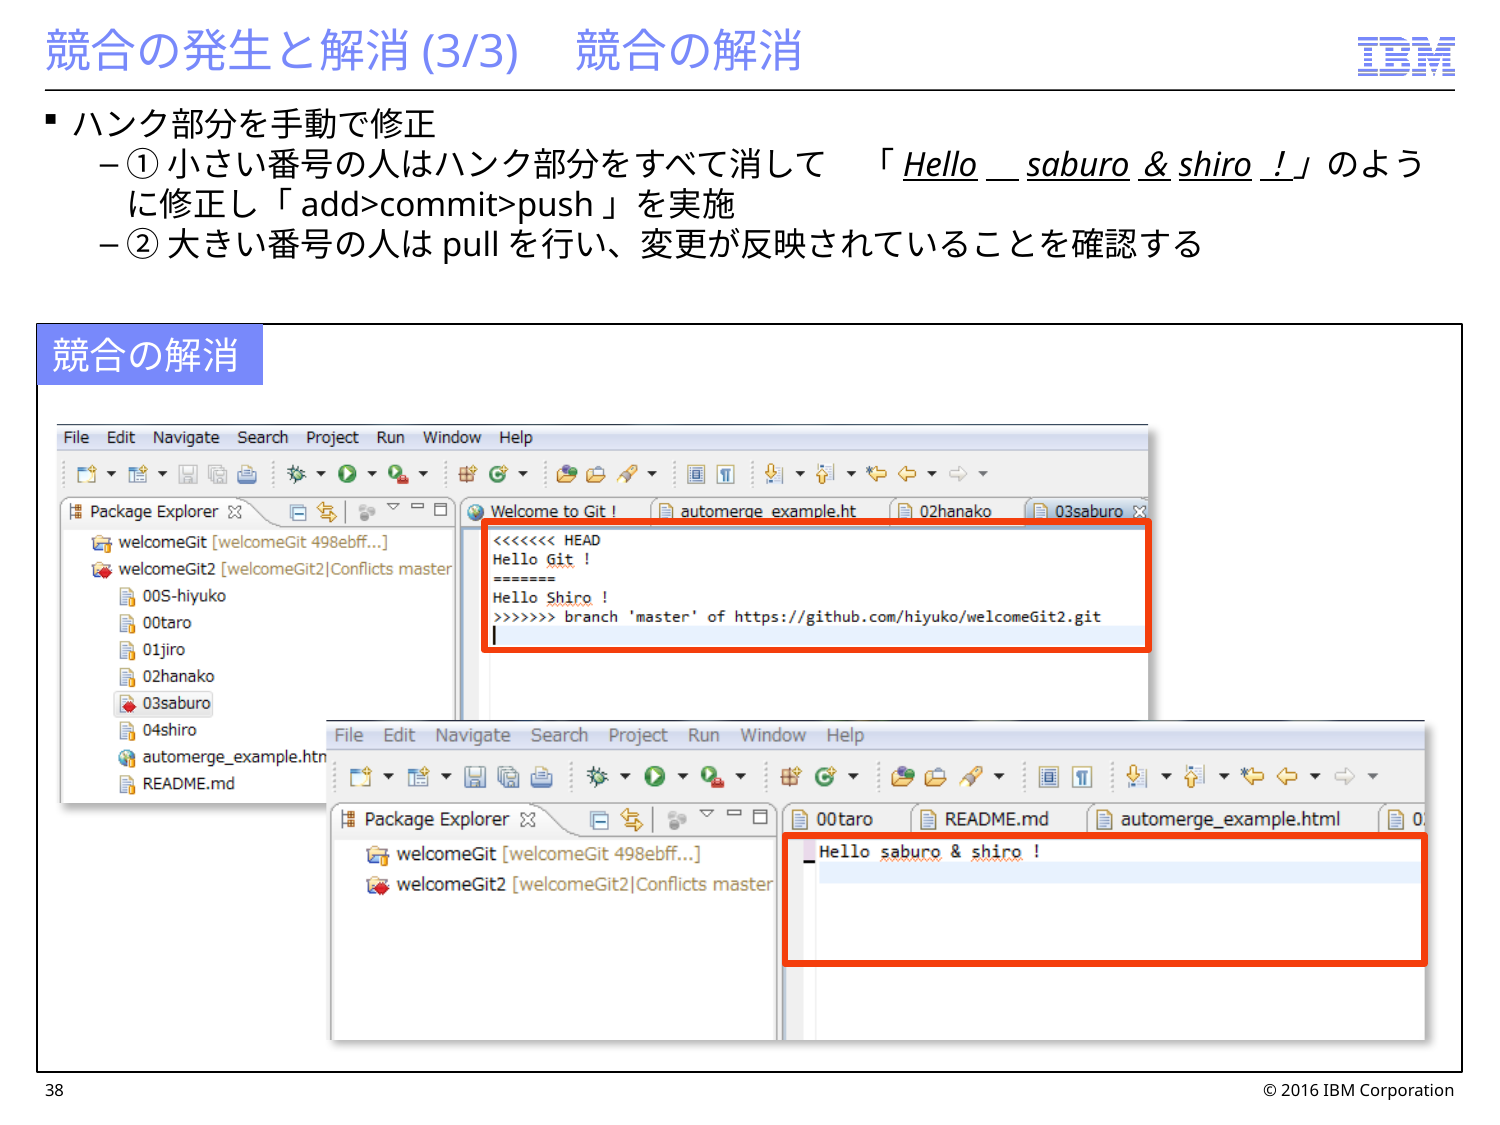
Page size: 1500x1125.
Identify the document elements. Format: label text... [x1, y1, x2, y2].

picture [56, 423, 1425, 1040]
slide_number 38 [29, 1072, 91, 1103]
title 競合の発生と解消(3/3) 競合の解消 [29, 20, 1455, 89]
text_box EE [35, 322, 1464, 1074]
text_box ハンク部分を手動で修正 ①小さい番号の人はハンク部分をすべて消して 「Hello saburo＆shiro！」のように修正し「add>commit>push」を実施 ②大きい番号の人はpullを行い、変更が反映されていることを確認する [28, 95, 1453, 231]
text_box 競合の解消 [37, 324, 263, 385]
